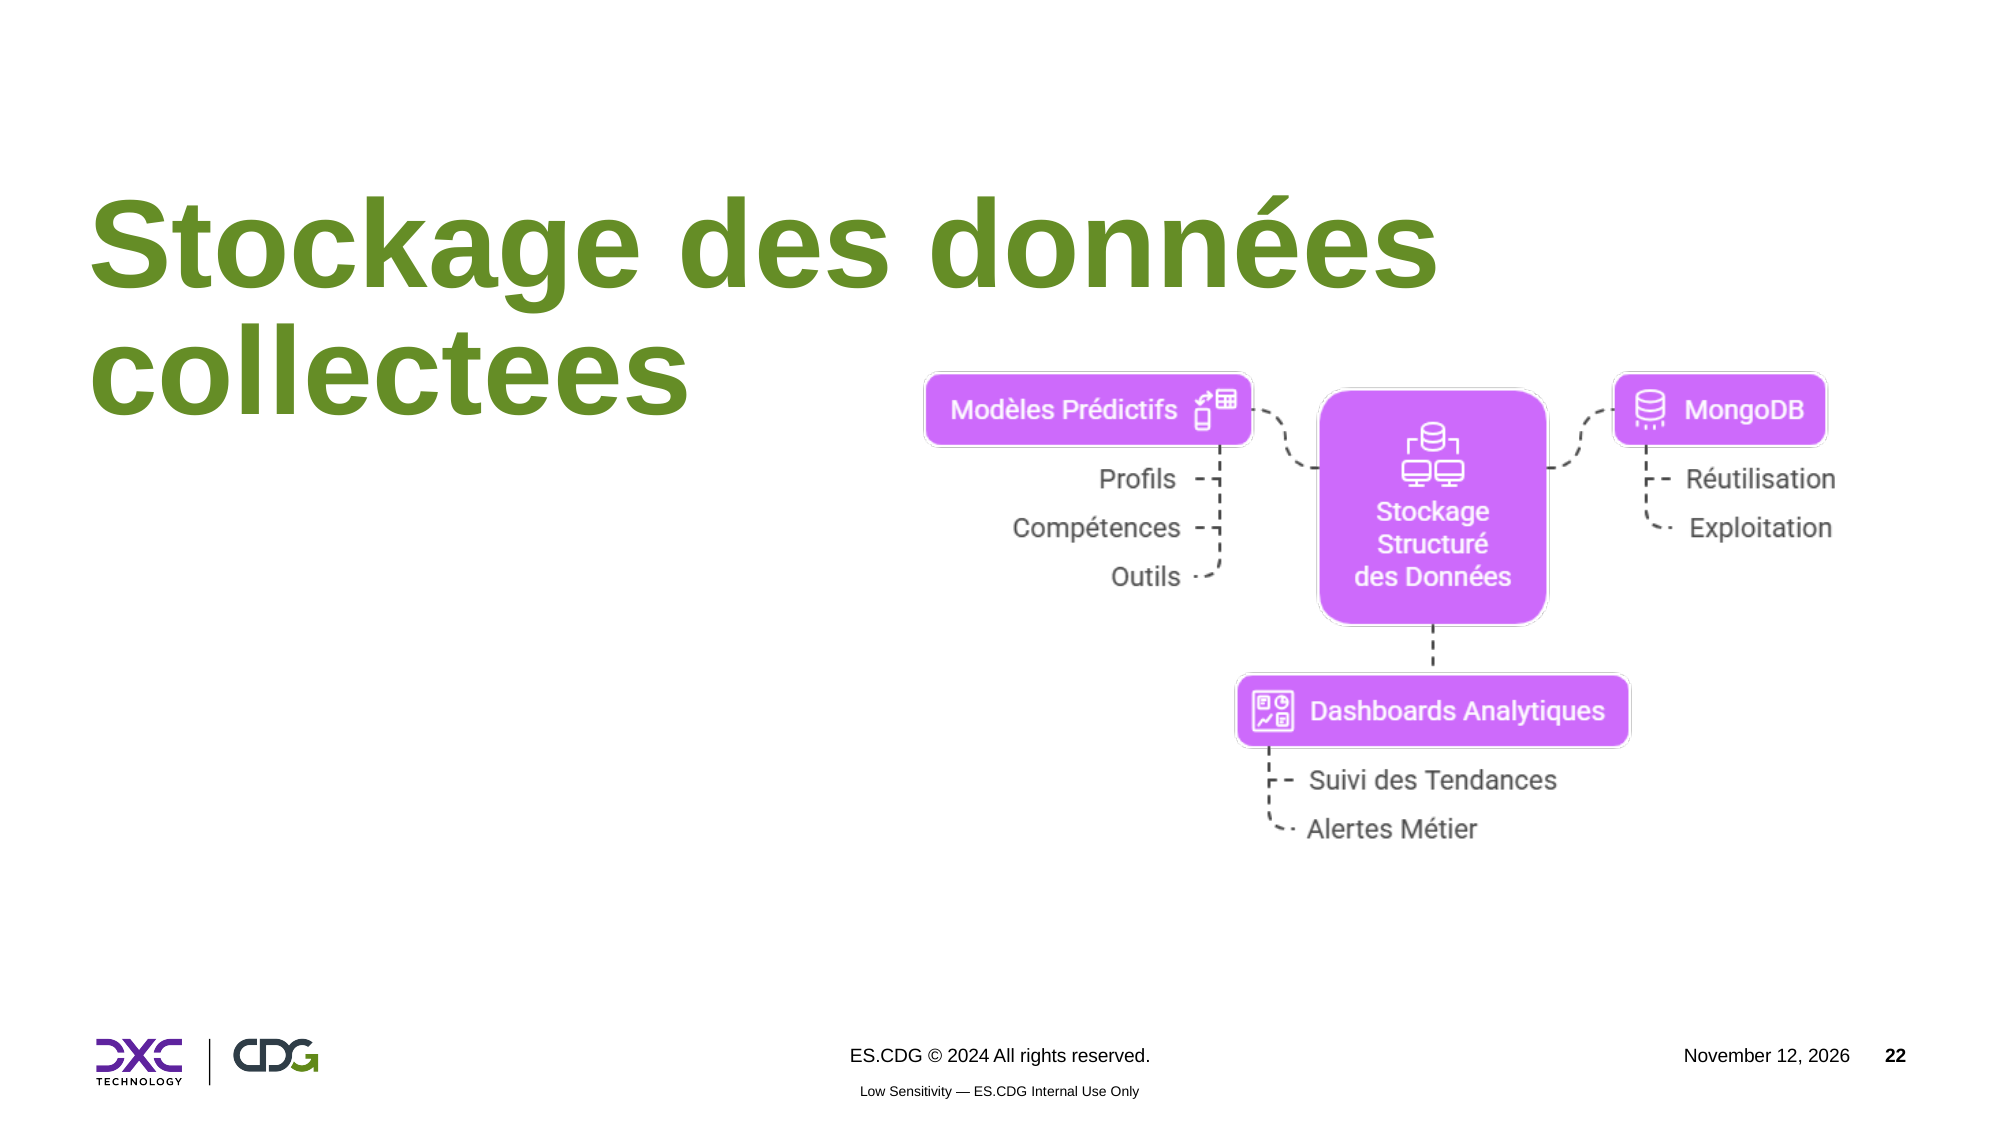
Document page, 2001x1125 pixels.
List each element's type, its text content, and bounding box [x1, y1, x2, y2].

picture [892, 314, 1876, 867]
title Stockage des données collectees [88, 48, 1875, 441]
picture [68, 1023, 353, 1102]
